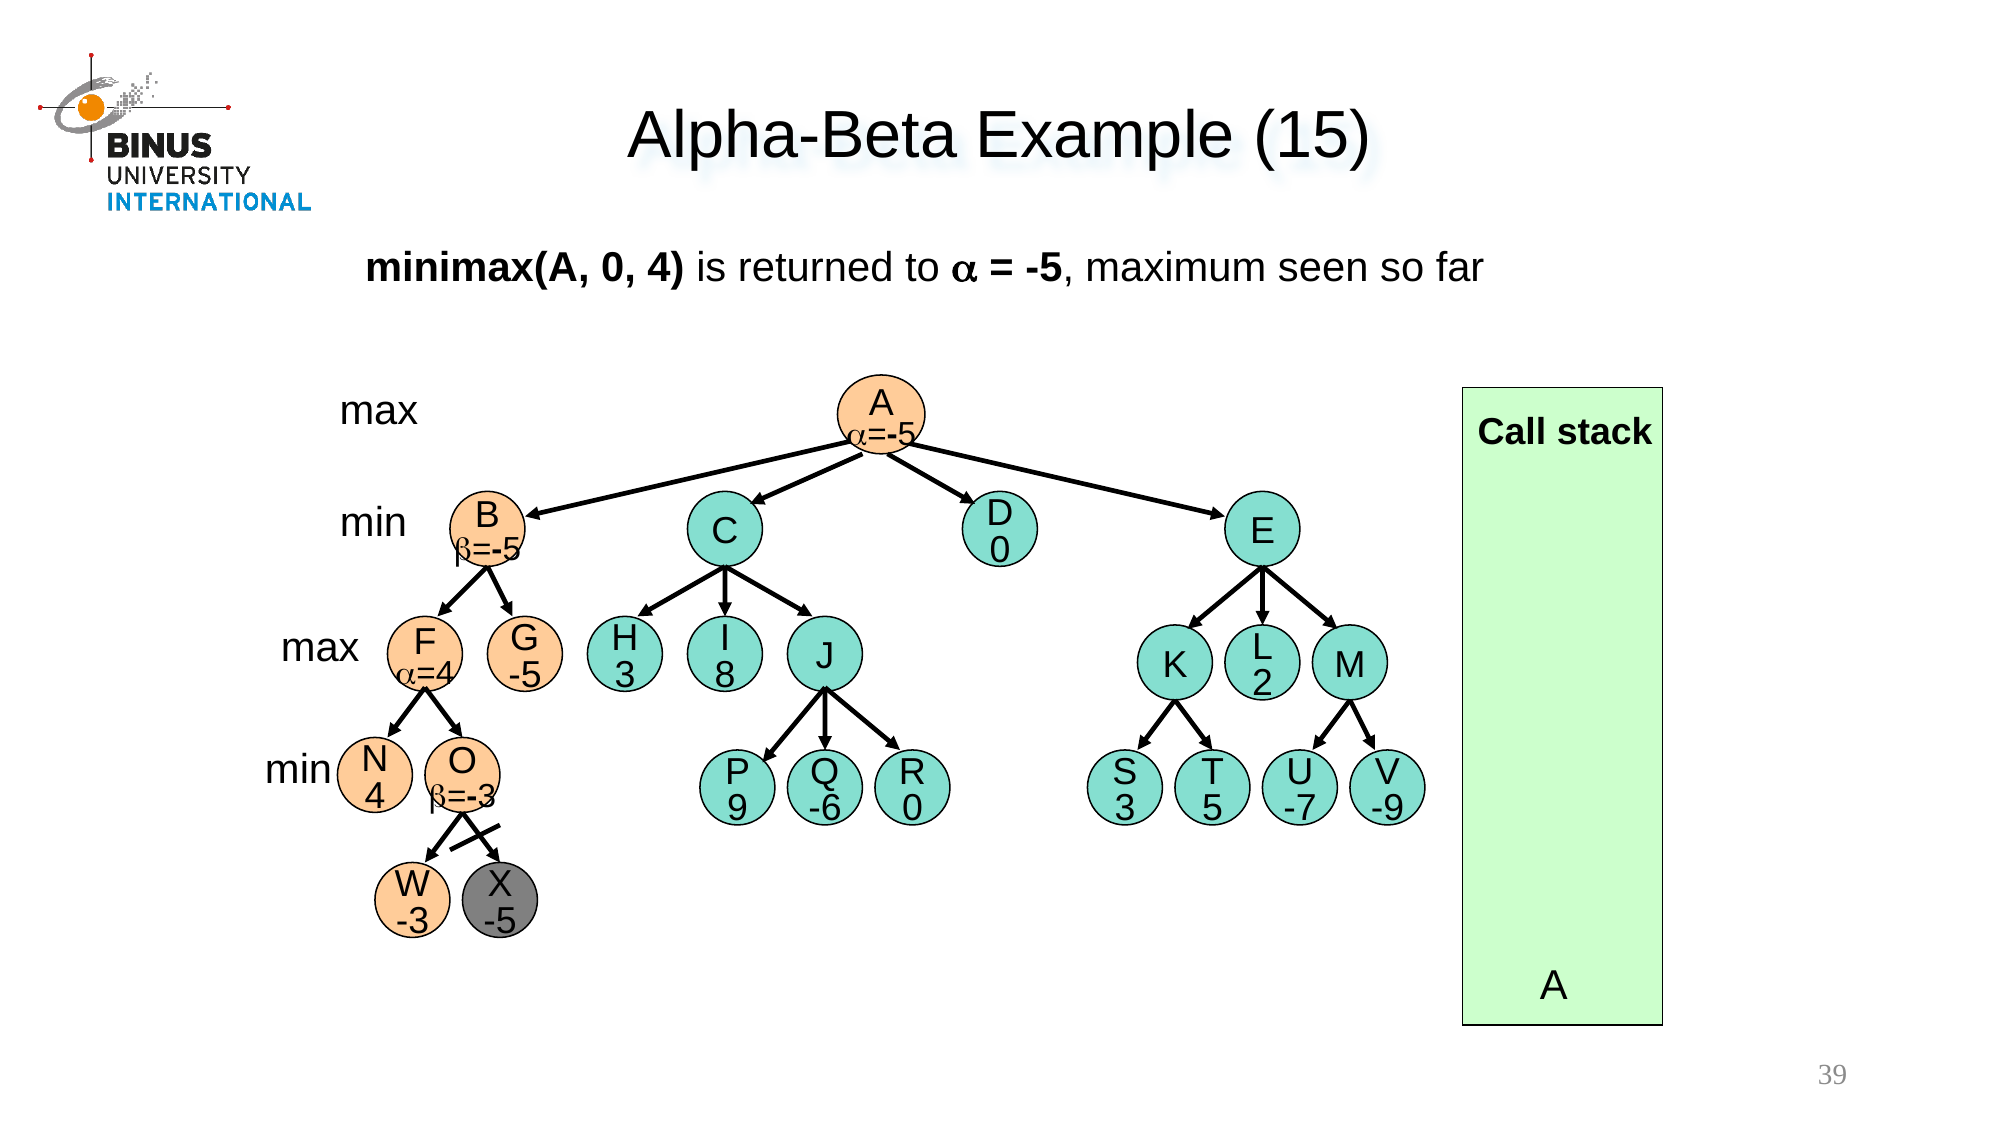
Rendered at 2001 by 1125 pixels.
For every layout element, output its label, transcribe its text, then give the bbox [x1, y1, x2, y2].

text_box [1187, 566, 1262, 629]
text_box Q -6 [787, 750, 863, 825]
text_box O =-3 [424, 737, 500, 812]
text_box W -3 [374, 862, 449, 938]
text_box D 0 [962, 491, 1038, 567]
text_box [1174, 699, 1213, 751]
text_box [1312, 701, 1350, 751]
text_box E [1224, 491, 1300, 567]
text_box [818, 689, 832, 751]
text_box H 3 [587, 616, 663, 692]
text_box [887, 453, 976, 504]
text_box A =-5 [837, 374, 925, 454]
text_box V -9 [1349, 749, 1425, 825]
text_box L 2 [1224, 624, 1300, 700]
text_box [824, 687, 901, 751]
text_box [1462, 460, 1663, 1025]
text_box I 8 [687, 616, 763, 692]
text_box A [1525, 950, 1583, 1015]
text_box max [324, 375, 434, 440]
list minimax(A, 0, 4) is returned to  = -5, maximum seen so far [350, 237, 1625, 325]
text_box Alpha-Beta Example (15) [350, 62, 1650, 200]
text_box [637, 566, 725, 617]
text_box B =-5 [449, 491, 525, 567]
text_box [525, 441, 851, 520]
text_box K [1137, 624, 1213, 700]
text_box S 3 [1087, 749, 1163, 825]
text_box N 4 [347, 737, 413, 813]
text_box min [325, 487, 423, 553]
text_box [1256, 567, 1269, 625]
text_box [724, 566, 813, 617]
text_box T 5 [1174, 749, 1250, 825]
text_box [387, 688, 425, 738]
text_box [911, 444, 1225, 520]
text_box [718, 568, 732, 617]
text_box [424, 830, 449, 863]
text_box Call stack [1462, 399, 1668, 460]
text_box G -5 [487, 616, 563, 692]
text_box [424, 687, 463, 738]
text_box [1349, 699, 1375, 751]
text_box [449, 812, 538, 938]
text_box [437, 566, 487, 617]
text_box min [250, 734, 348, 800]
text_box [750, 453, 863, 505]
text_box [487, 566, 513, 617]
text_box max [266, 612, 375, 678]
text_box [1137, 701, 1175, 751]
text_box [1262, 566, 1338, 629]
picture [0, 0, 348, 269]
text_box [762, 688, 825, 763]
text_box [1462, 387, 1663, 399]
text_box C [687, 491, 763, 567]
slide_number 39 [1412, 1042, 1863, 1103]
text_box P 9 [699, 749, 775, 825]
text_box J [787, 616, 863, 692]
text_box M [1312, 624, 1388, 700]
text_box R 0 [874, 749, 950, 825]
text_box U -7 [1262, 749, 1338, 825]
text_box F =4 [387, 616, 463, 692]
